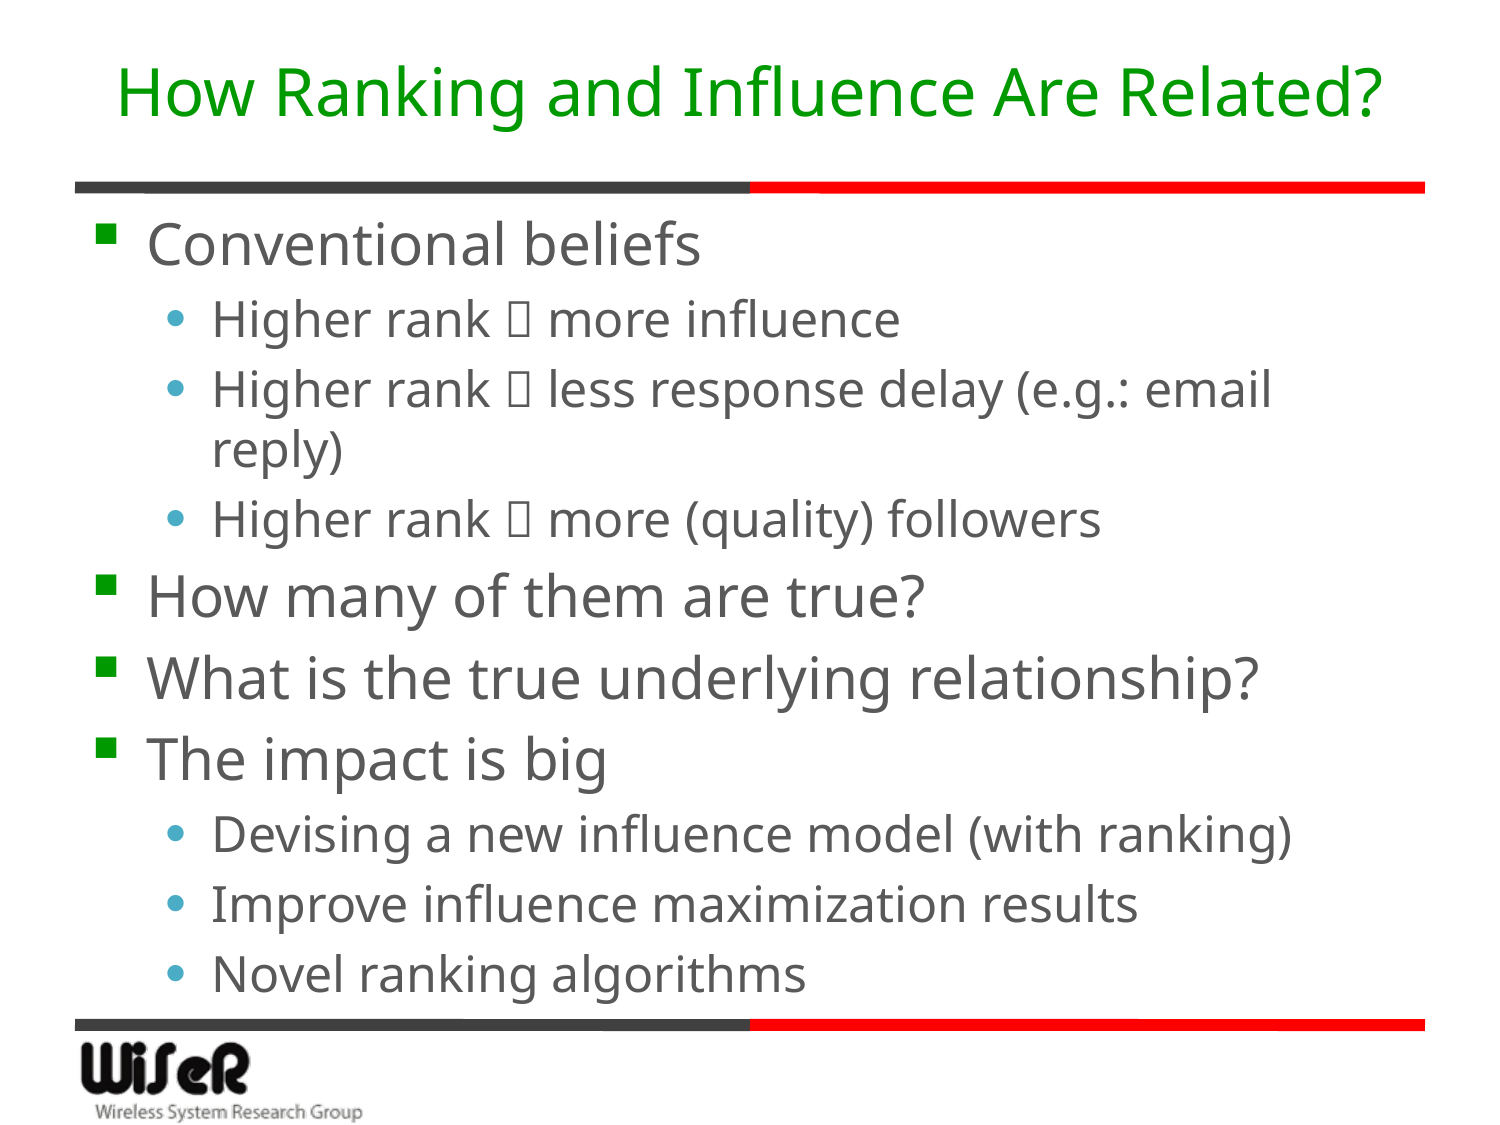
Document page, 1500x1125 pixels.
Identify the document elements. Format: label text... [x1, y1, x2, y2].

title How Ranking and Influence Are Related? [74, 24, 1426, 156]
picture [75, 1021, 363, 1125]
list Conventional beliefs Higher rank  more influence Higher rank  less response delay (e.g.: email reply) Higher rank  more (quality) followers How many of them are true? What is the true underlying relationship? The impact is big Devising a new influence model (with ranking) Improve influence maximization results Novel ranking algorithms [74, 199, 1426, 1006]
